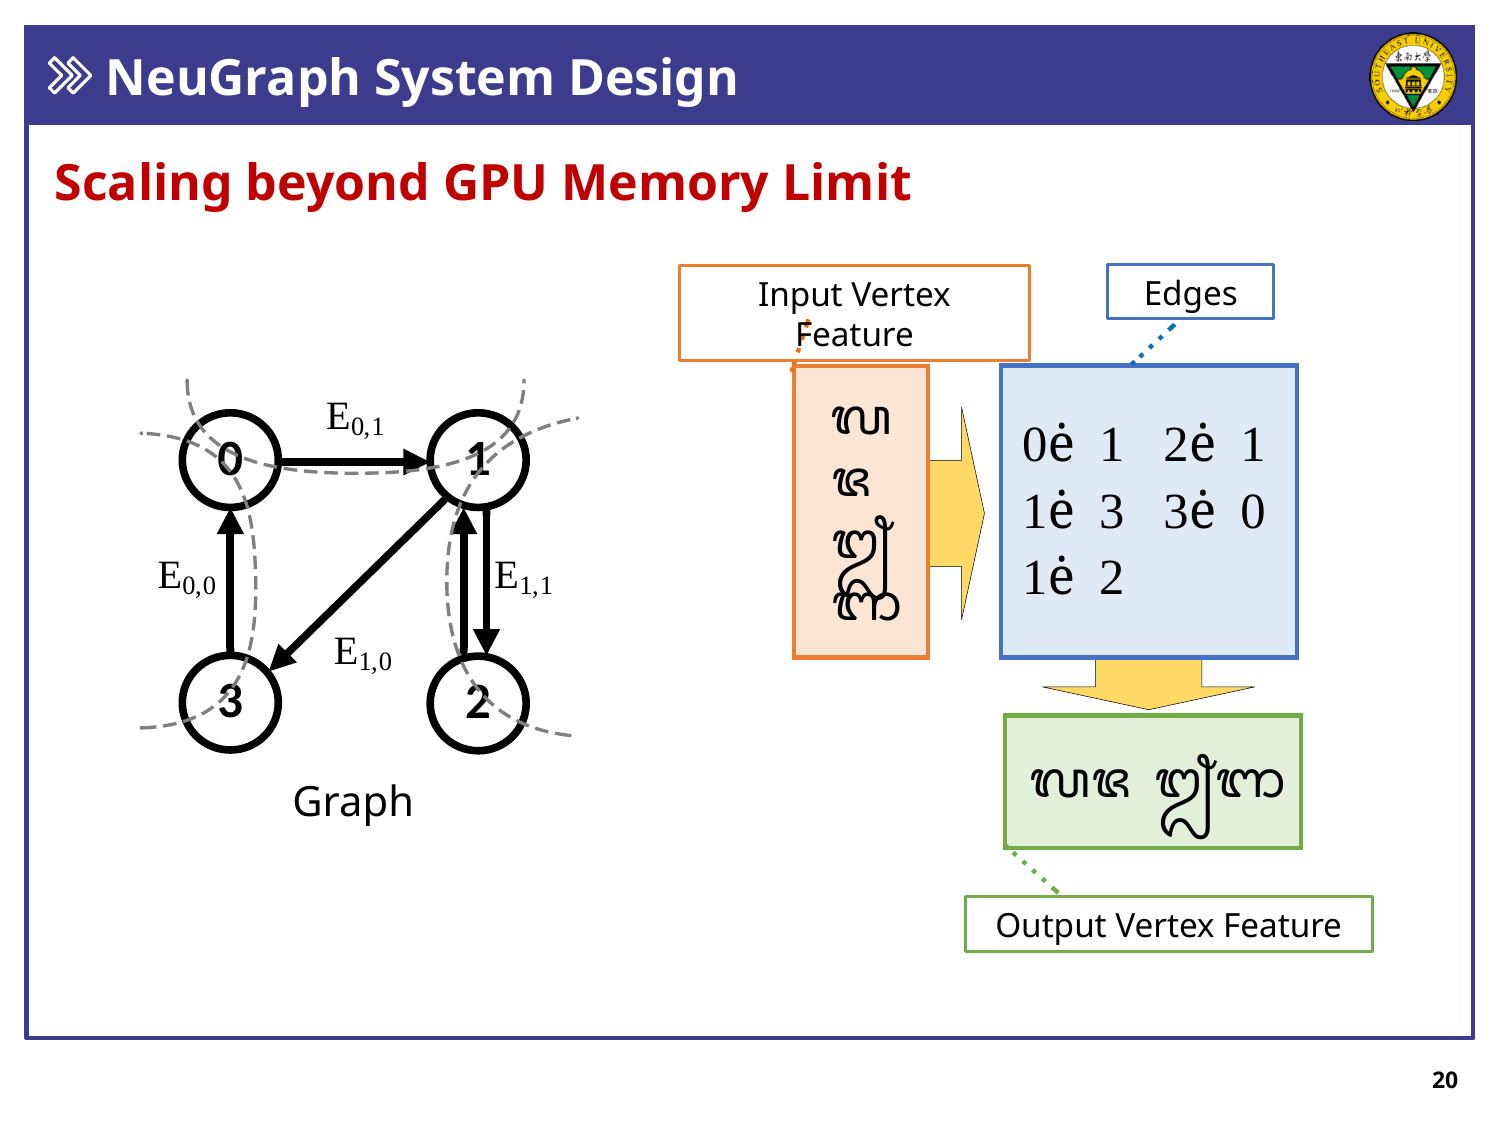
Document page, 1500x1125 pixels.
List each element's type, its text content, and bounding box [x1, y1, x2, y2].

picture [1369, 32, 1457, 121]
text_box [135, 376, 580, 820]
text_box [679, 264, 1373, 953]
slide_number 20 [1023, 1058, 1474, 1099]
text_box Scaling beyond GPU Memory Limit [39, 143, 928, 218]
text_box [49, 37, 1097, 114]
